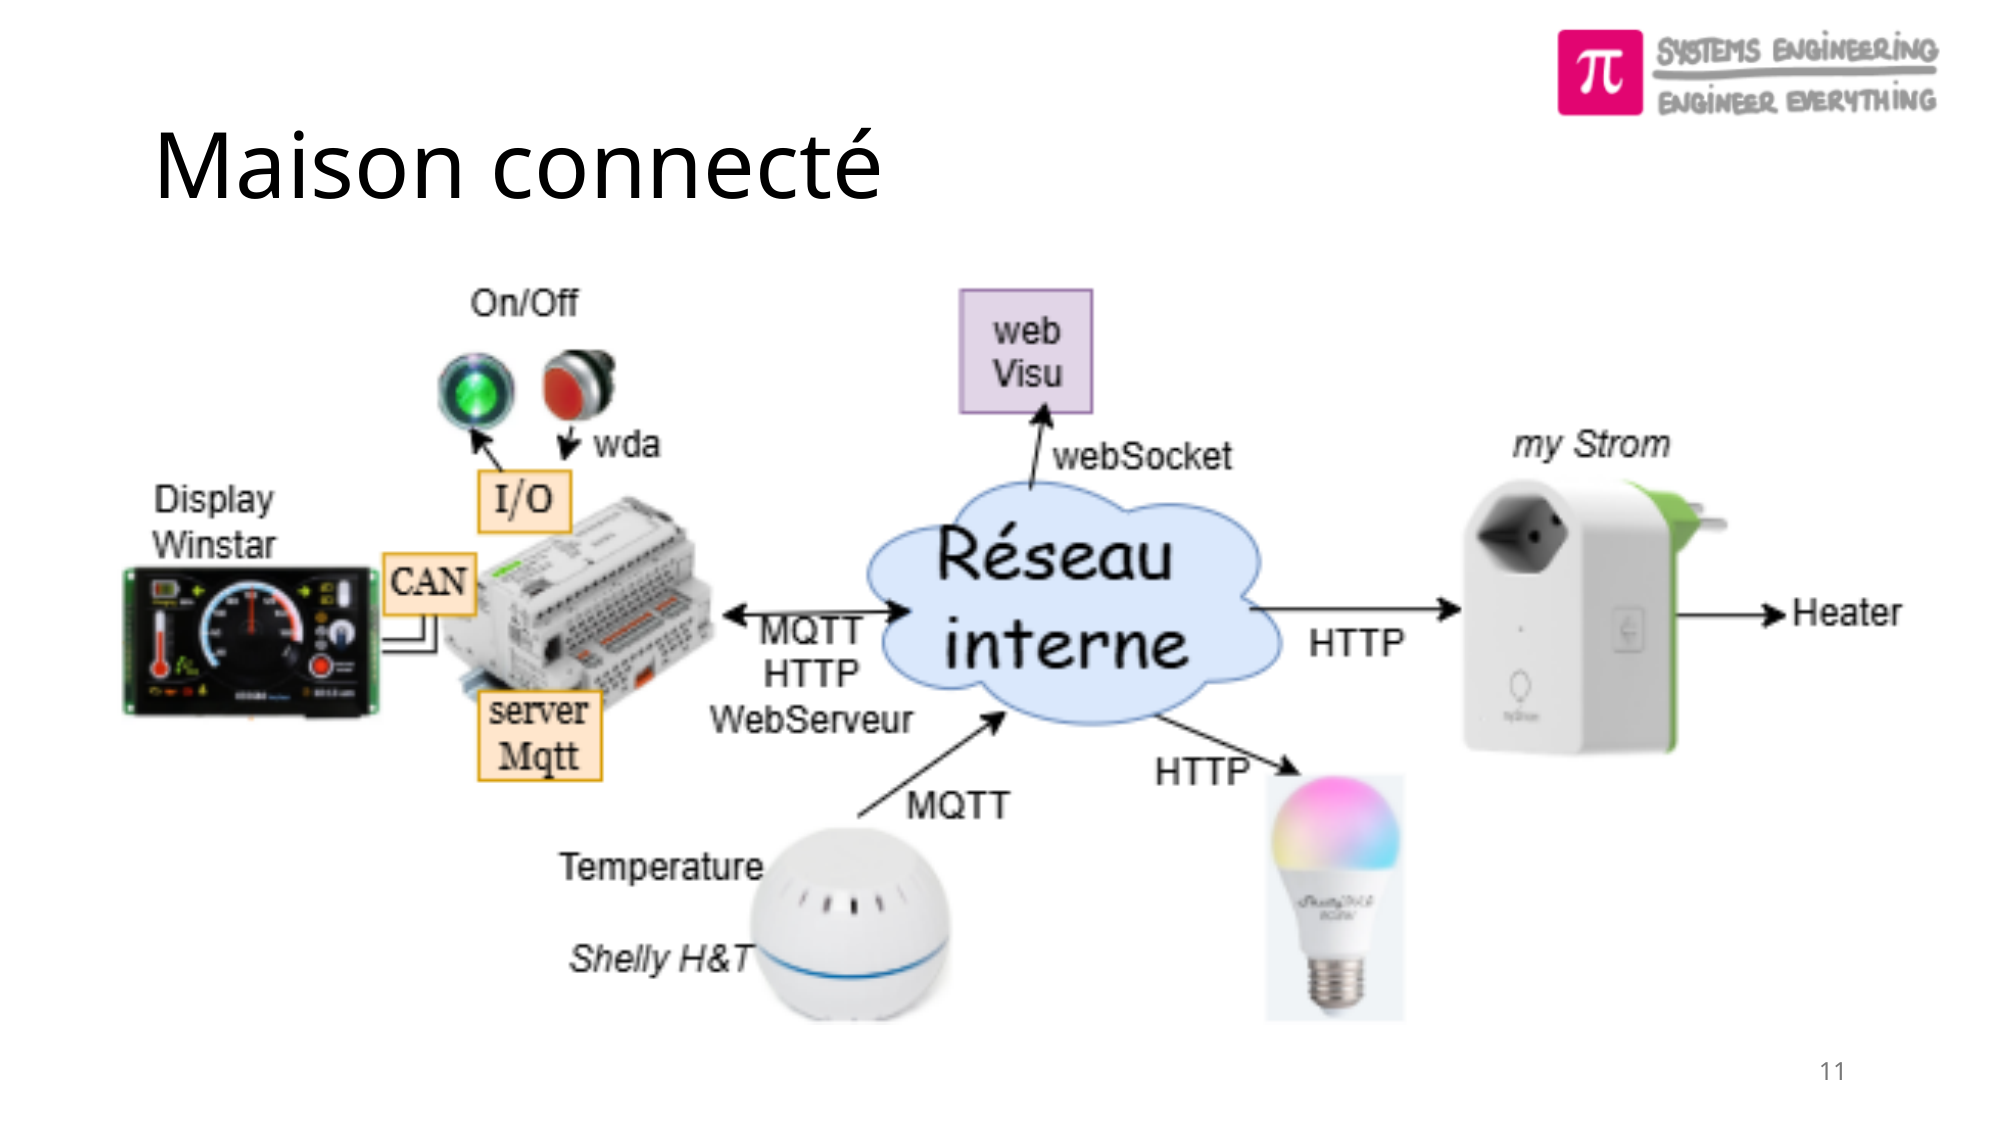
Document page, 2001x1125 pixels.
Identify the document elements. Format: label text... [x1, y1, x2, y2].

picture [101, 258, 1943, 1026]
slide_number 11 [1412, 1042, 1863, 1103]
title Maison connecté [137, 59, 1863, 258]
picture [1557, 26, 1943, 119]
